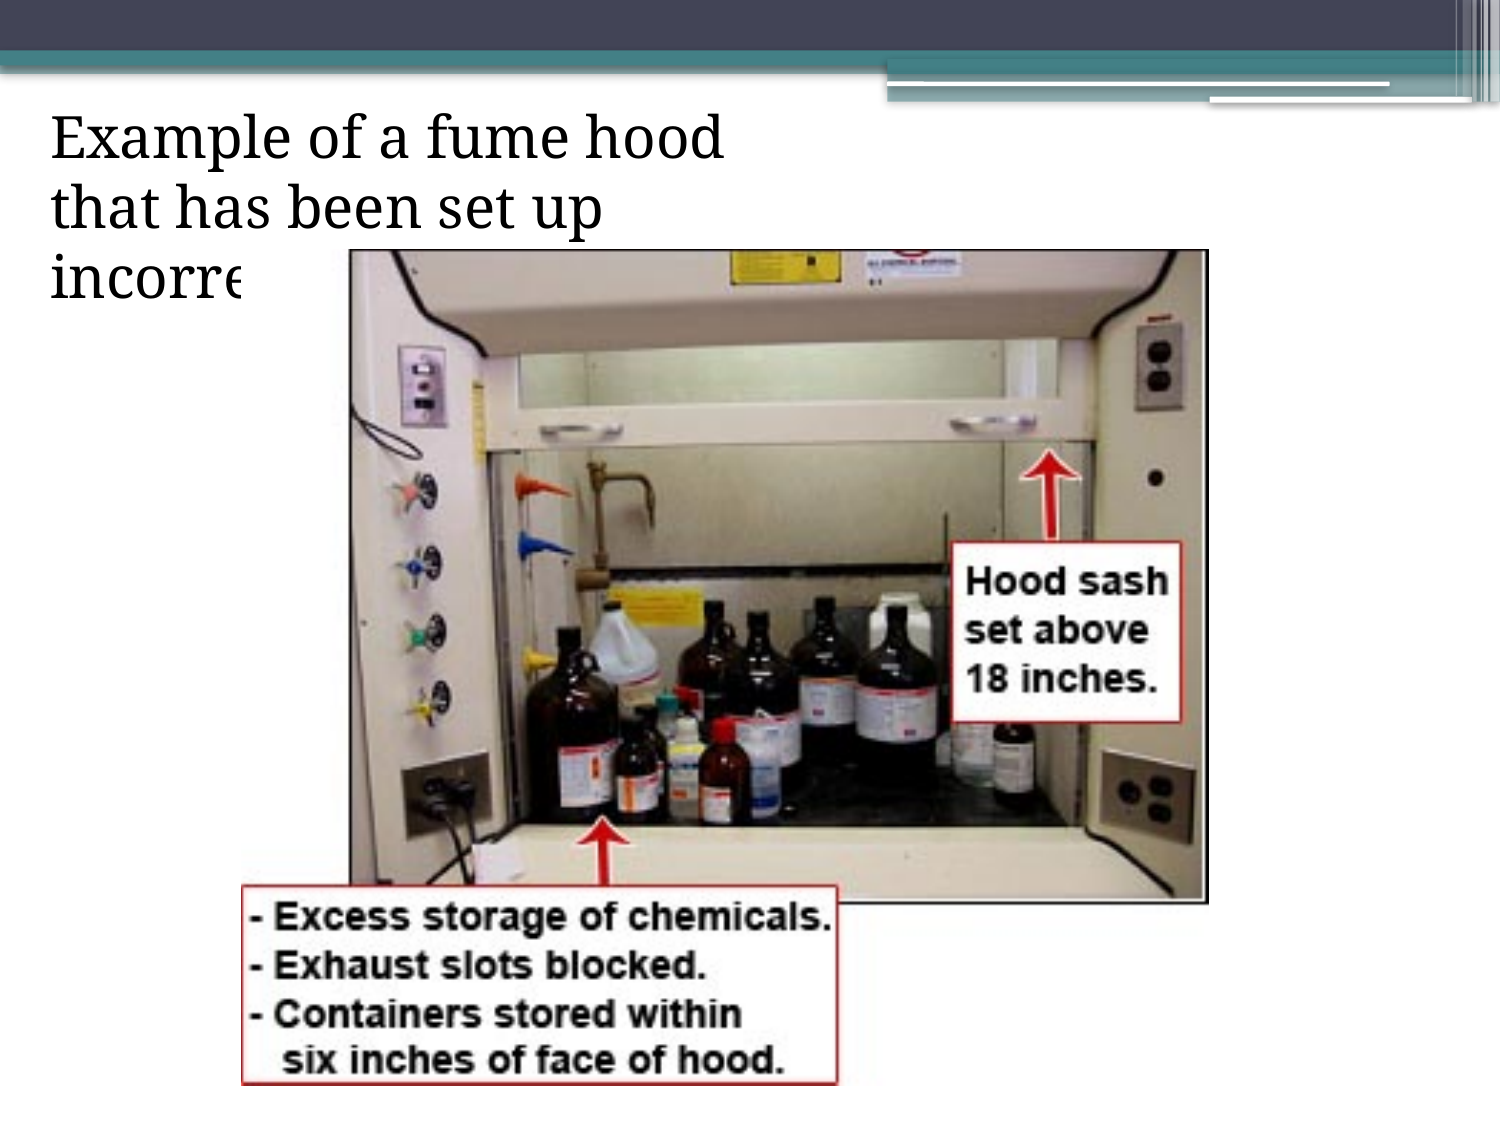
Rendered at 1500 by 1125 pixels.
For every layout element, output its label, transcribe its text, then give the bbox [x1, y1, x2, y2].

list Example of a fume hood that has been set up incorrectly. [50, 99, 850, 225]
picture [241, 249, 1210, 1086]
